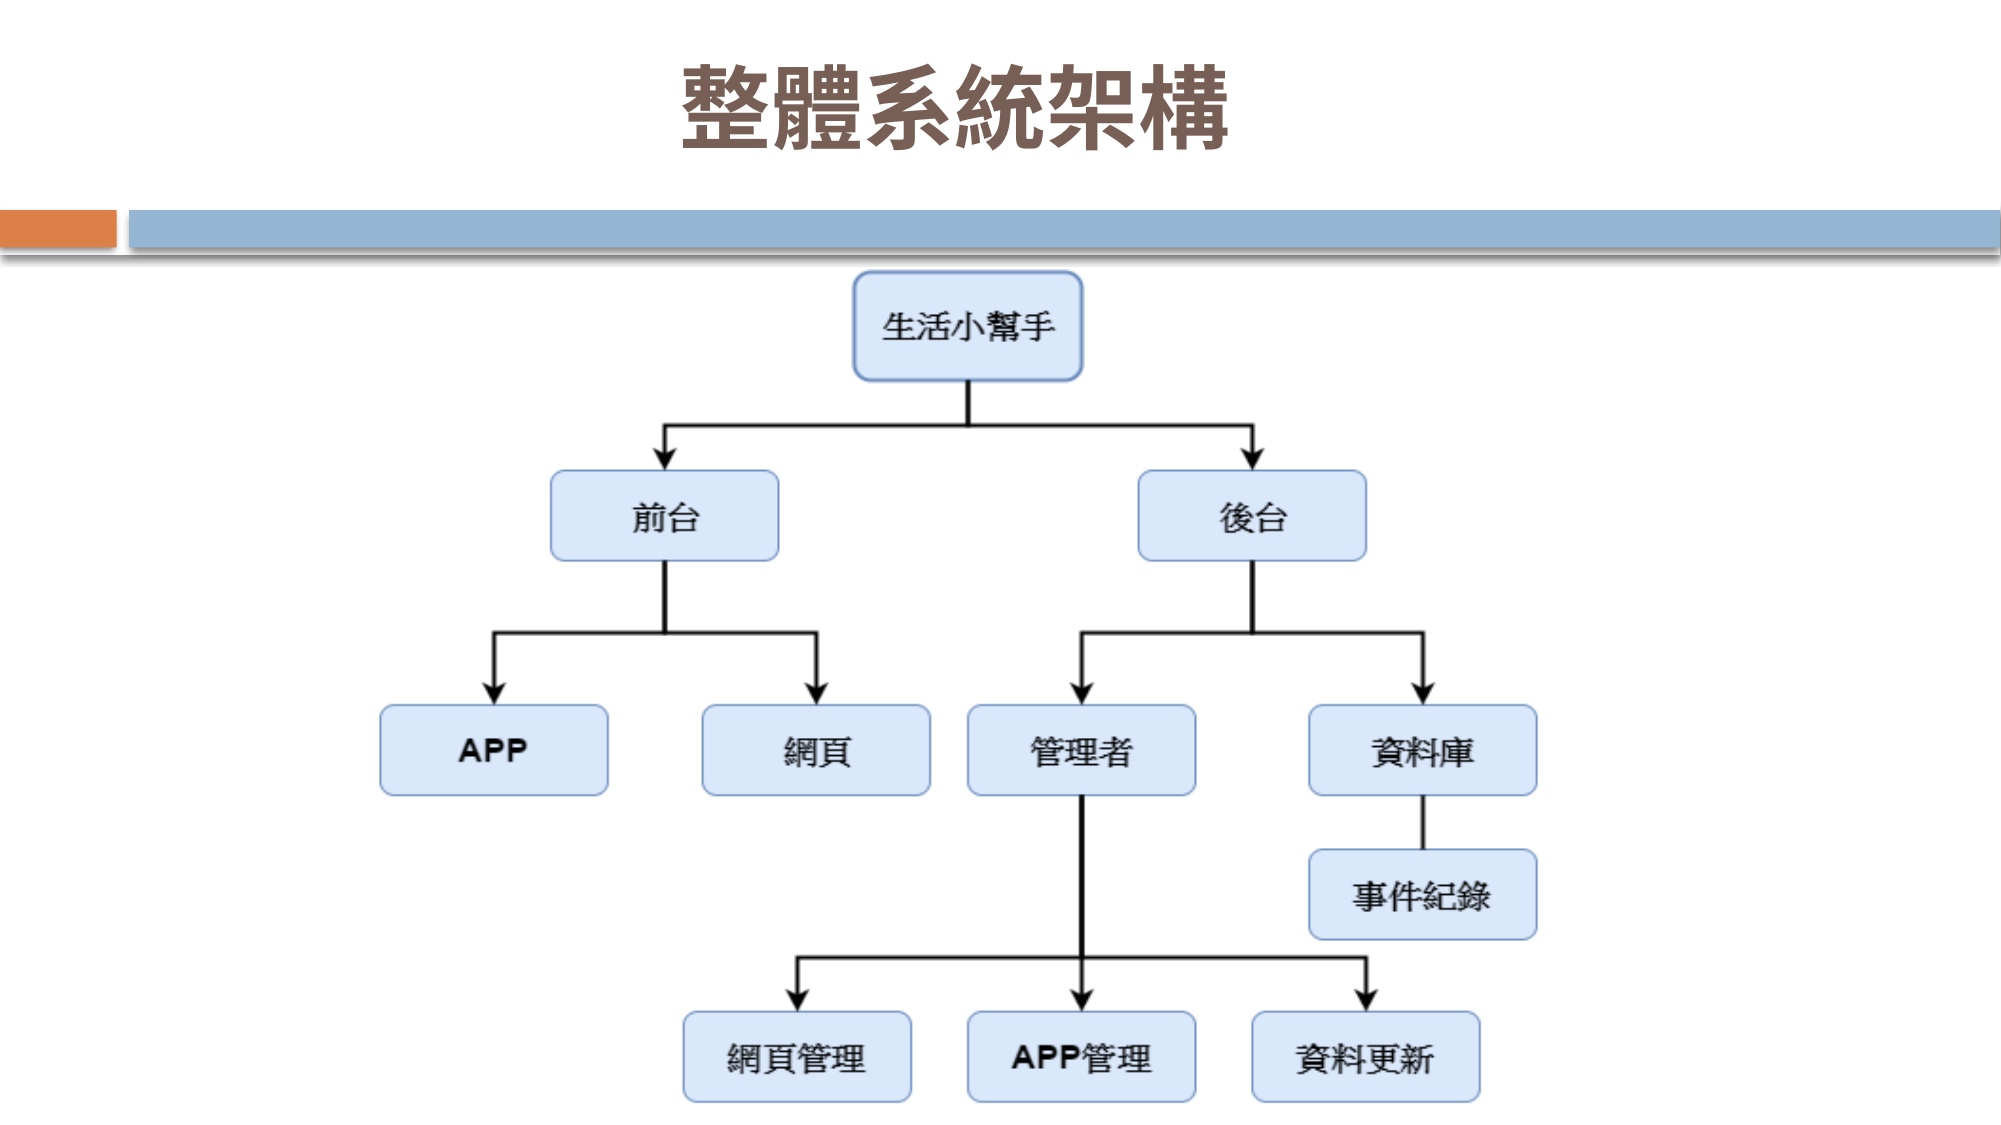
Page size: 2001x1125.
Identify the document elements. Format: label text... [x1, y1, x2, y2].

title 整體系統架構 [112, 11, 1818, 201]
picture [377, 268, 1540, 1105]
